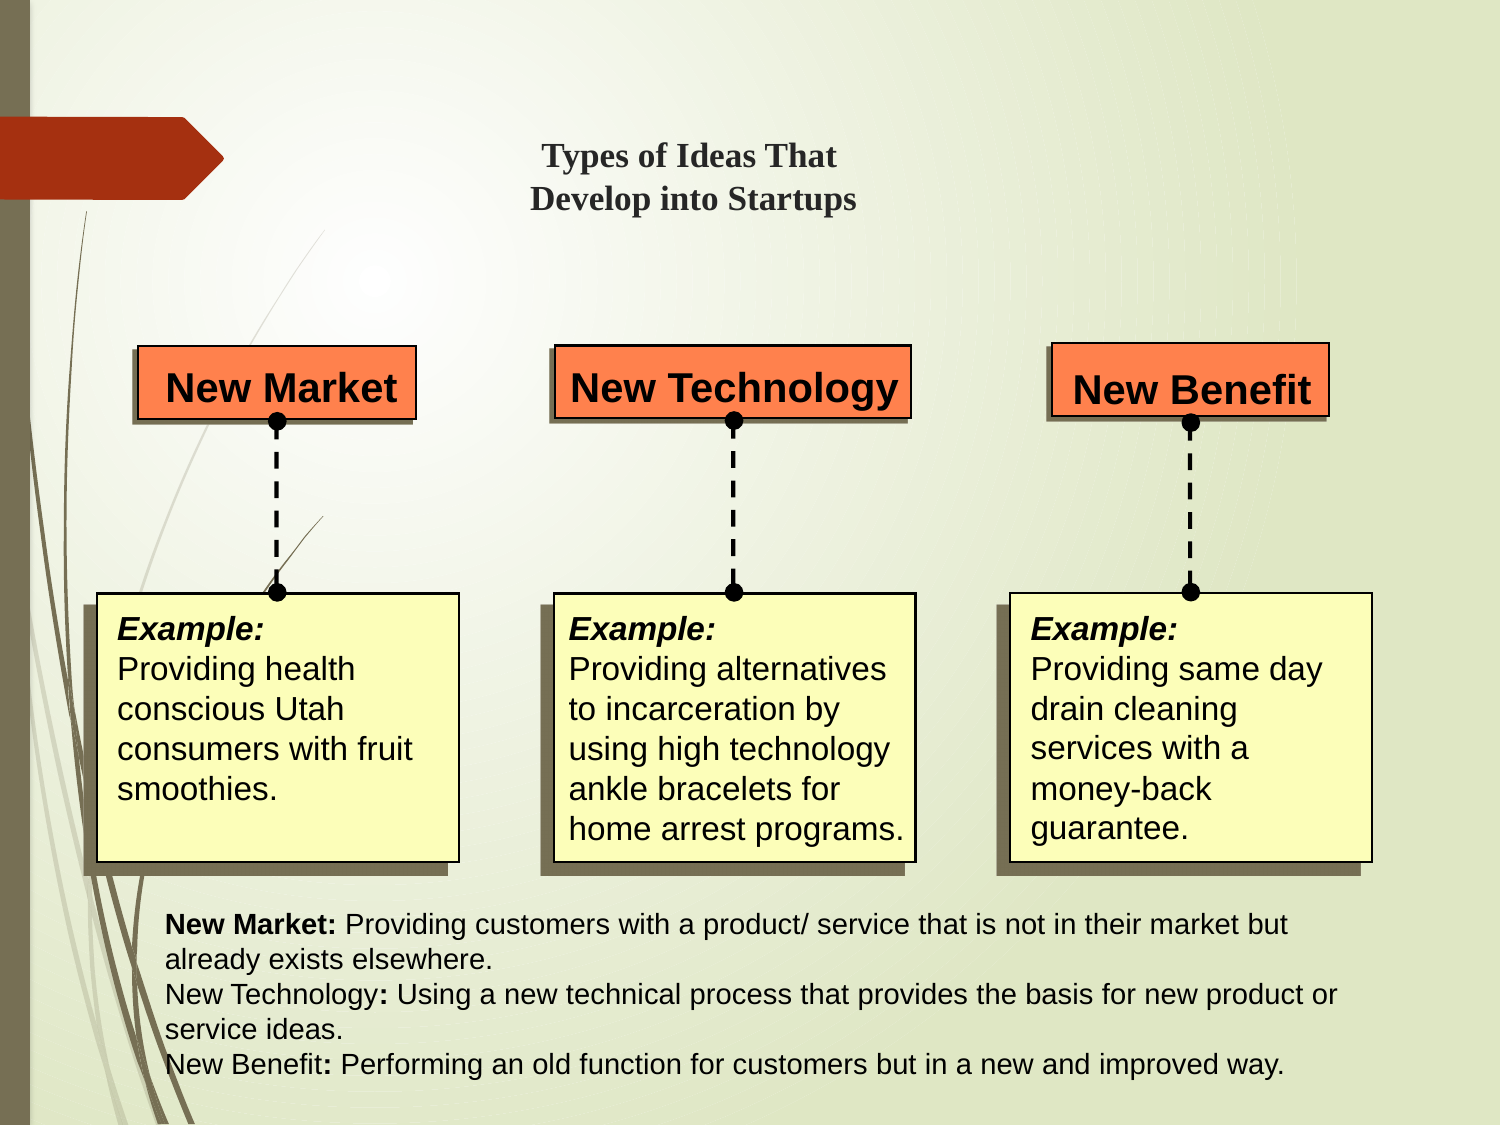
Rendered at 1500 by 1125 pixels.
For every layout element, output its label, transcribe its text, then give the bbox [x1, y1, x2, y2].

text_box Example: Providing alternatives to incarceration by using high technology ankle bracelets for home arrest programs. [553, 599, 936, 854]
text_box [40, 53, 1452, 158]
text_box New Benefit [1025, 355, 1359, 420]
text_box Example: Providing same day drain cleaning services with a money-back guarantee. [1015, 599, 1374, 854]
text_box [1010, 593, 1373, 862]
text_box [268, 584, 286, 601]
text_box [268, 412, 286, 430]
text_box New Technology [546, 353, 923, 418]
text_box [725, 412, 743, 429]
text_box [1182, 414, 1200, 431]
text_box [1051, 343, 1330, 355]
text_box Example: Providing health conscious Utah consumers with fruit smoothies. [102, 599, 461, 815]
text_box [725, 584, 743, 601]
text_box [553, 593, 728, 599]
text_box [555, 345, 911, 353]
text_box [553, 854, 916, 863]
text_box [96, 593, 459, 863]
text_box [1182, 583, 1200, 601]
text_box New Market [115, 353, 448, 419]
text_box [138, 346, 416, 353]
title Types of Ideas That Develop into Startups [62, 125, 1325, 225]
text_box [740, 593, 916, 599]
text_box New Market: Providing customers with a product/ service that is not in their market but already exists elsewhere. New Technology: Using a new technical process that provides the basis for new product or service ideas. New Benefit: Performing an old function for customers but in a new and improved way. [150, 898, 1388, 1088]
